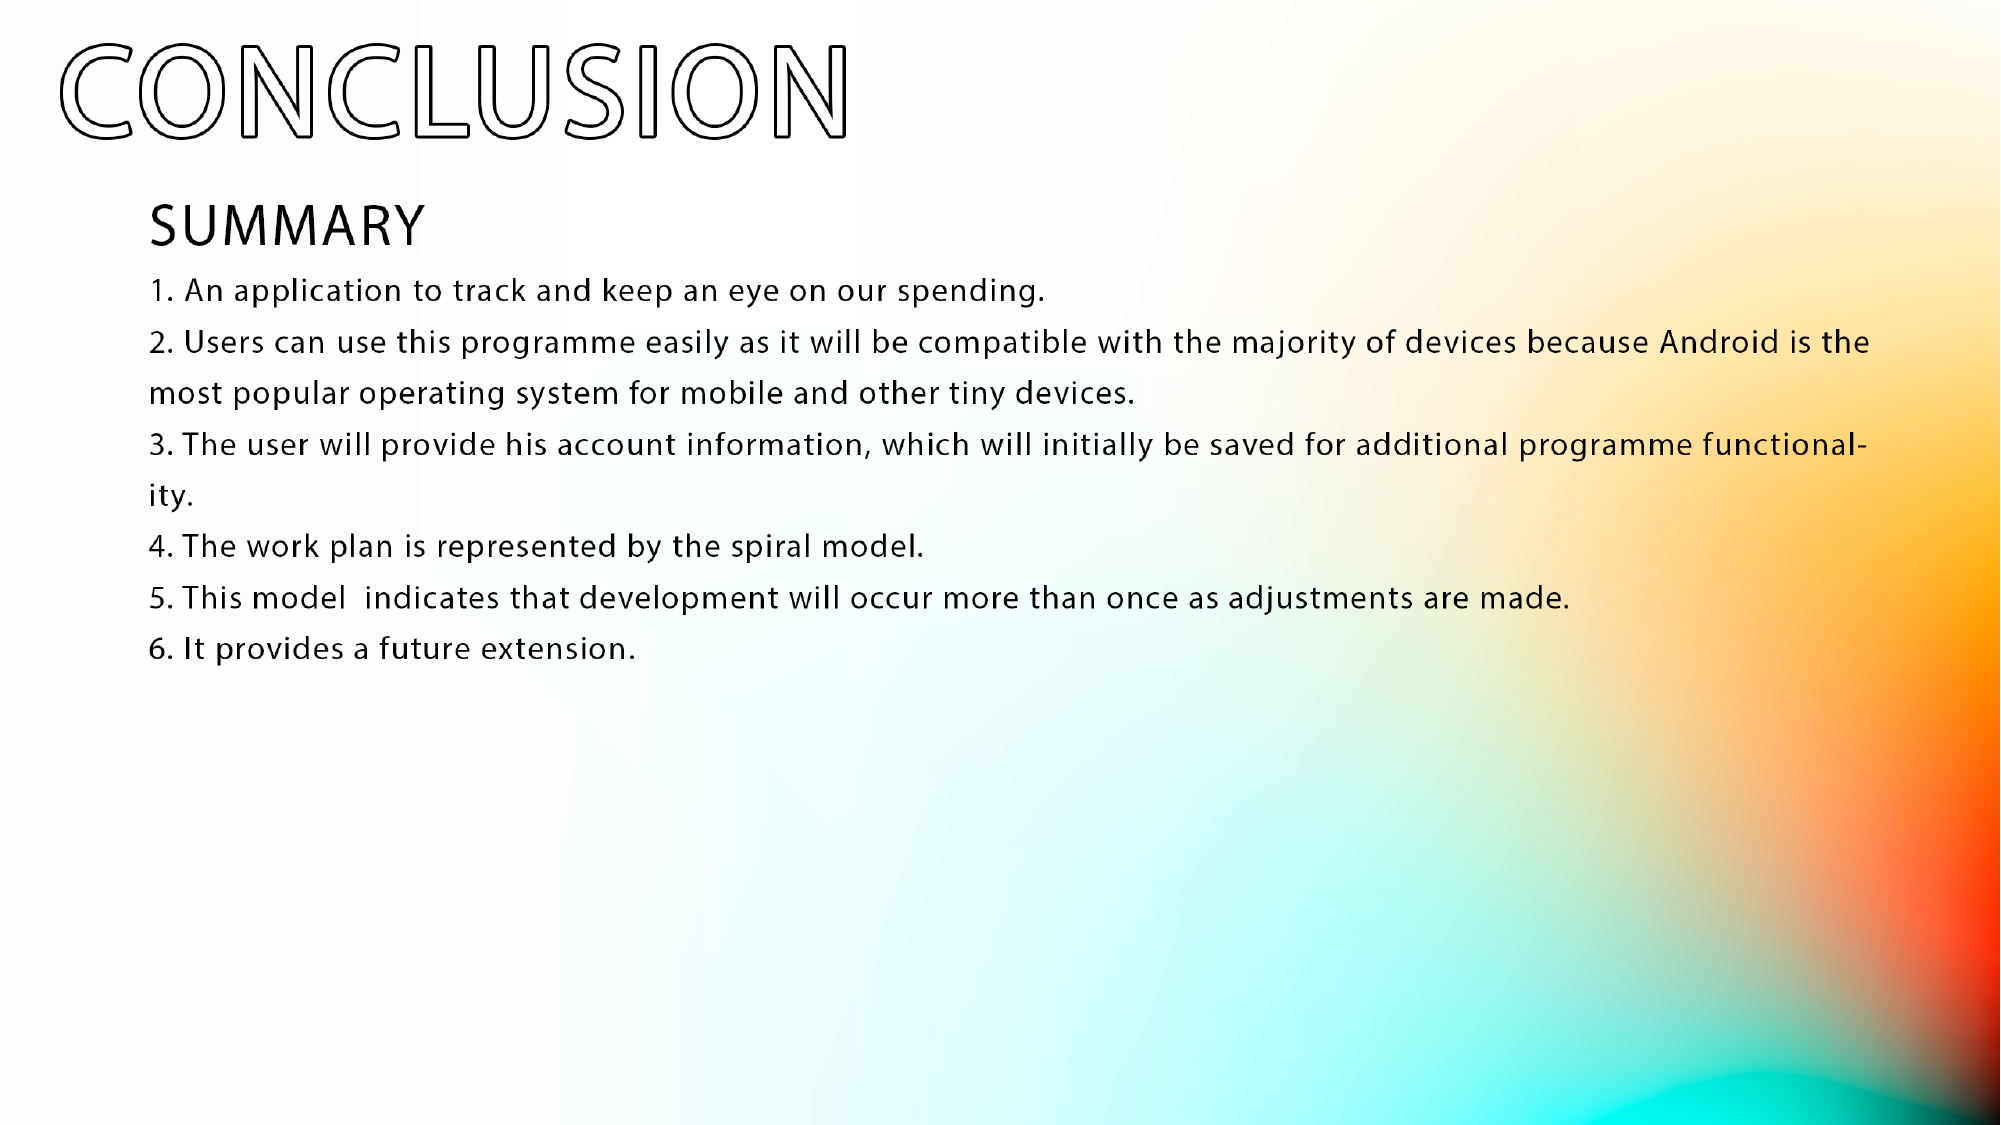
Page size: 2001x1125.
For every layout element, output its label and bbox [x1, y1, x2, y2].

list [0, 0, 2000, 1125]
